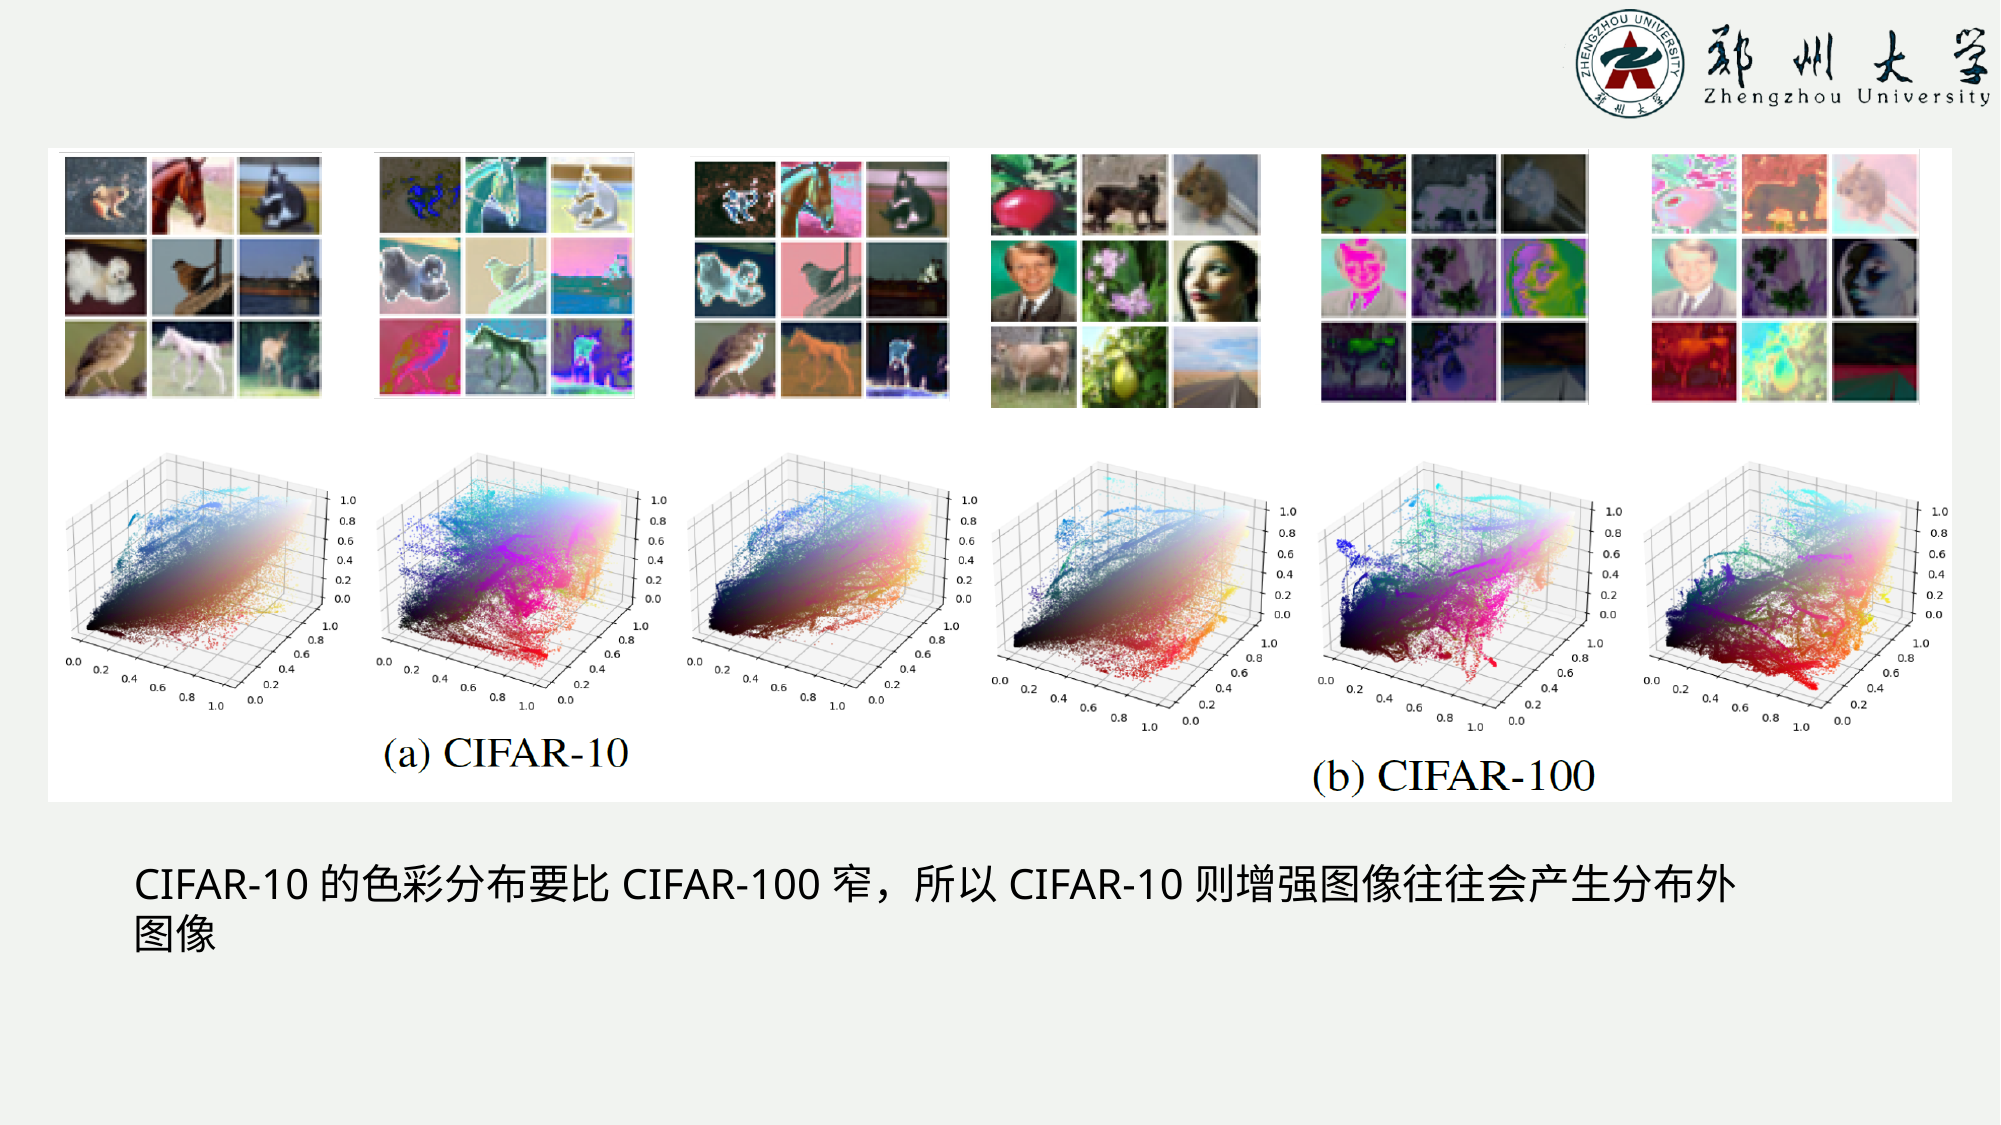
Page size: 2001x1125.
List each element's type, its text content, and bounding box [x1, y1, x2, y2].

text_box CIFAR-10的色彩分布要比CIFAR-100窄，所以CIFAR-10则增强图像往往会产生分布外图像 [118, 850, 1784, 966]
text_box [48, 148, 1952, 803]
picture [1552, 0, 2001, 129]
